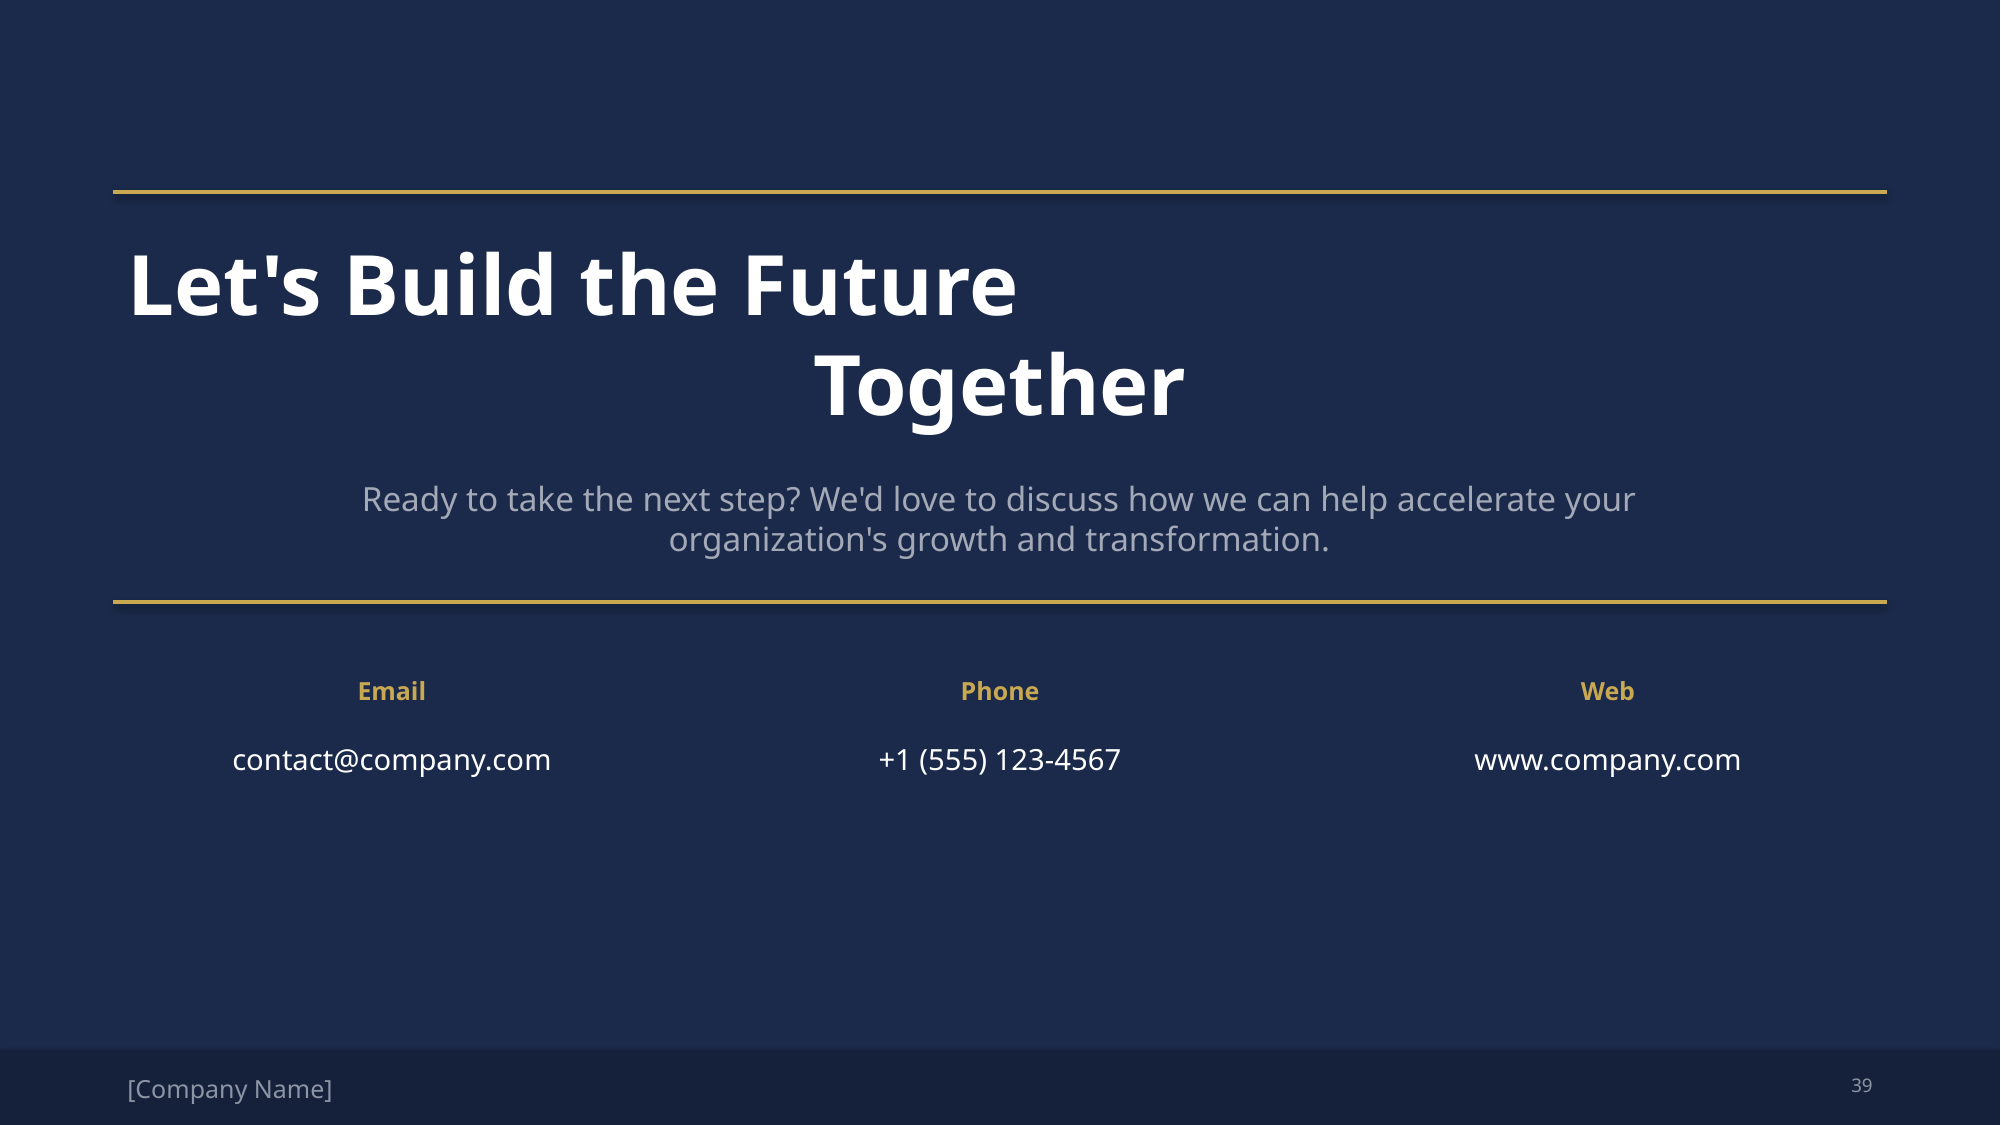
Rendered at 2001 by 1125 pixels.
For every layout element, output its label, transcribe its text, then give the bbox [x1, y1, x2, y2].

text_box Email [112, 667, 672, 713]
text_box [0, 0, 2000, 1049]
text_box www.company.com [1328, 733, 1888, 784]
text_box 39 [1821, 1066, 1888, 1104]
text_box Ready to take the next step? We'd love to discuss how we can help accelerate your organization's growth and transformation. [276, 471, 1724, 566]
text_box [Company Name] [112, 1066, 605, 1112]
text_box [0, 1049, 2000, 1125]
text_box Phone [720, 667, 1280, 713]
text_box Web [1328, 667, 1888, 713]
text_box +1 (555) 123-4567 [720, 733, 1280, 784]
text_box Let's Build the Future Together [112, 224, 1888, 440]
text_box contact@company.com [112, 733, 672, 784]
